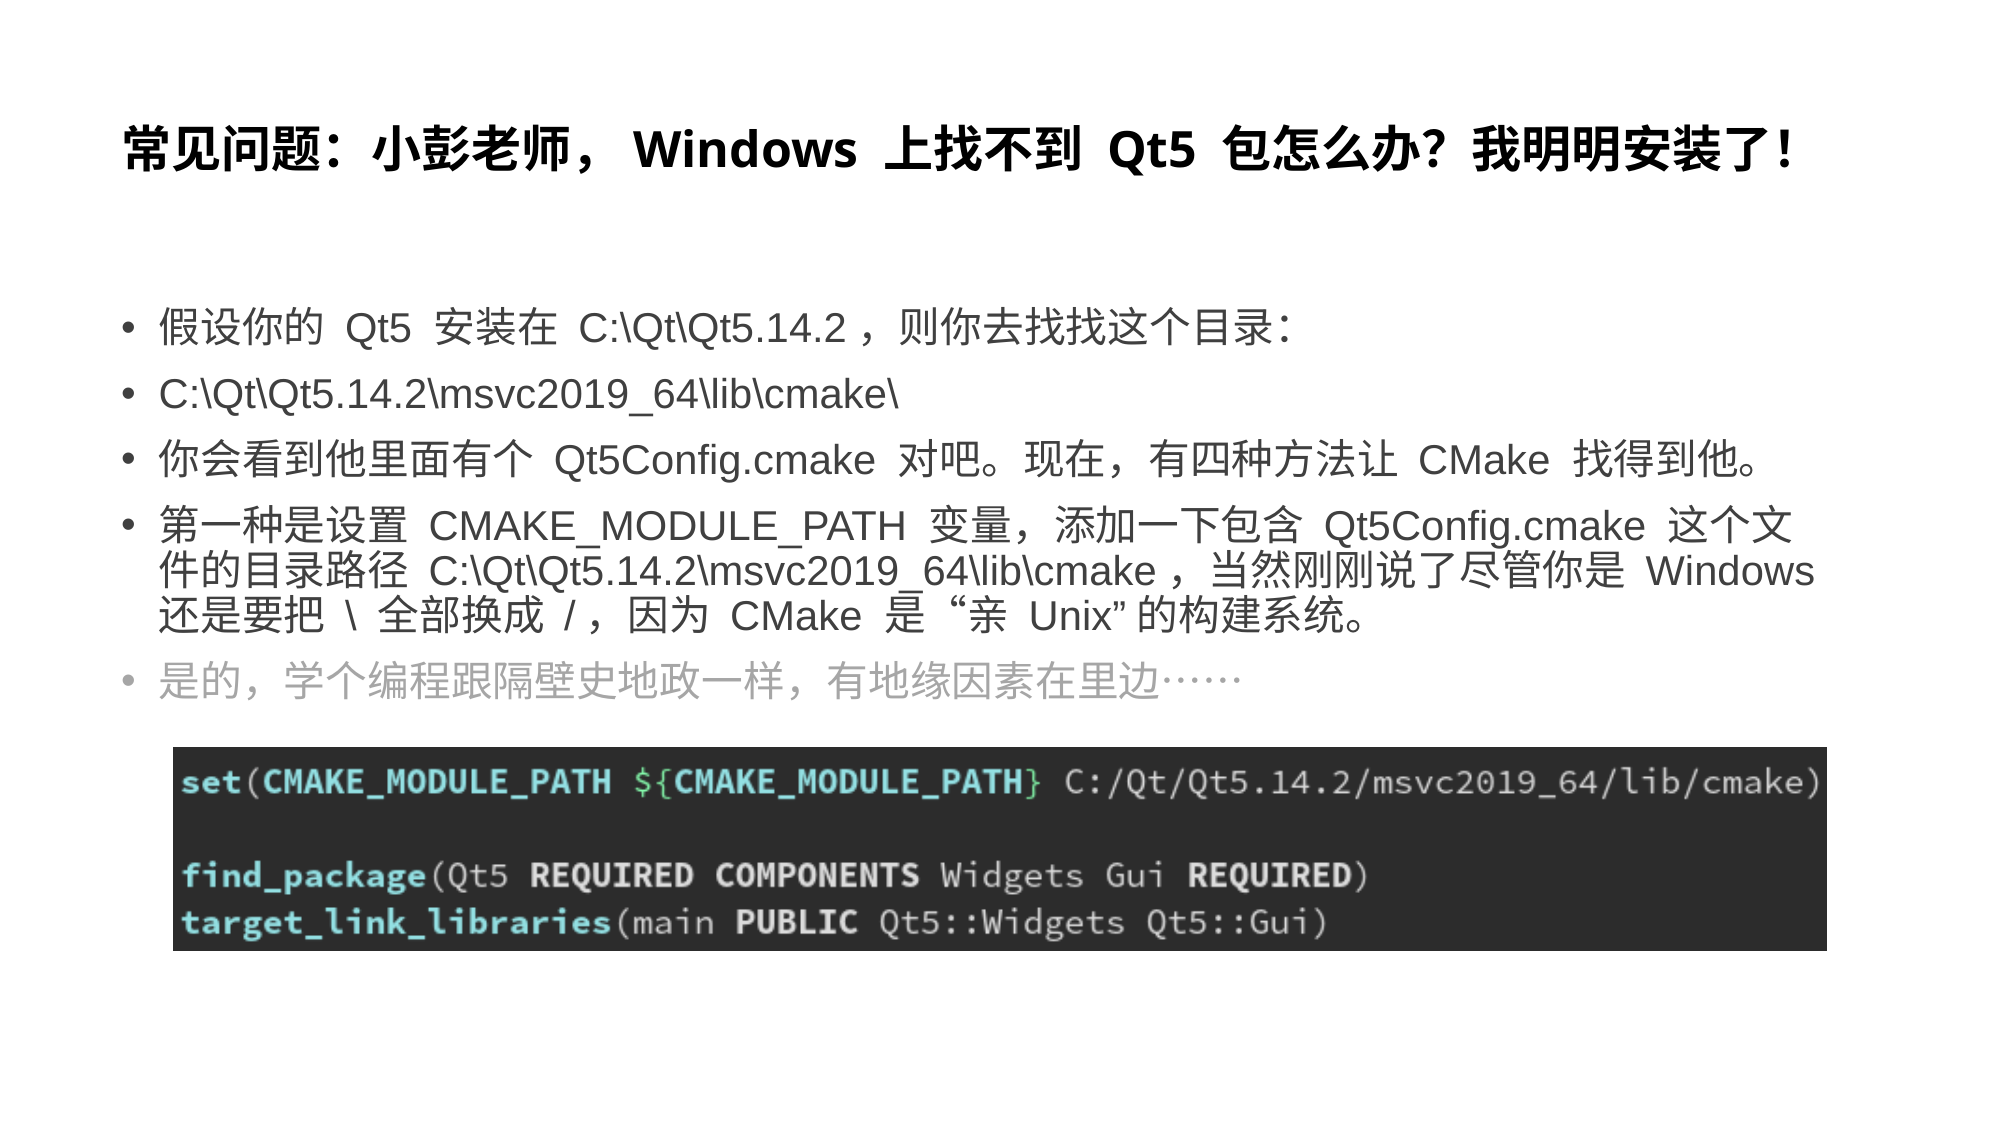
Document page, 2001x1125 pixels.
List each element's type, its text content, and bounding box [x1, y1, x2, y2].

list 假设你的 Qt5 安装在 C:\Qt\Qt5.14.2，则你去找找这个目录： C:\Qt\Qt5.14.2\msvc2019_64\lib\cmake\ 你会看到他里面有个 Qt5Config.cmake 对吧。现在，有四种方法让 CMake 找得到他。 第一种是设置 CMAKE_MODULE_PATH 变量，添加一下包含 Qt5Config.cmake 这个文件的目录路径 C:\Qt\Qt5.14.2\msvc2019_64\lib\cmake，当然刚刚说了尽管你是 Windows 还是要把 \ 全部换成 /，因为 CMake 是“亲 Unix”的构建系统。 是的，学个编程跟隔壁史地政一样，有地缘因素在里边…… [106, 299, 1832, 1014]
picture [173, 747, 1827, 952]
title 常见问题：小彭老师，Windows 上找不到 Qt5 包怎么办？我明明安装了！ [106, 42, 1832, 260]
